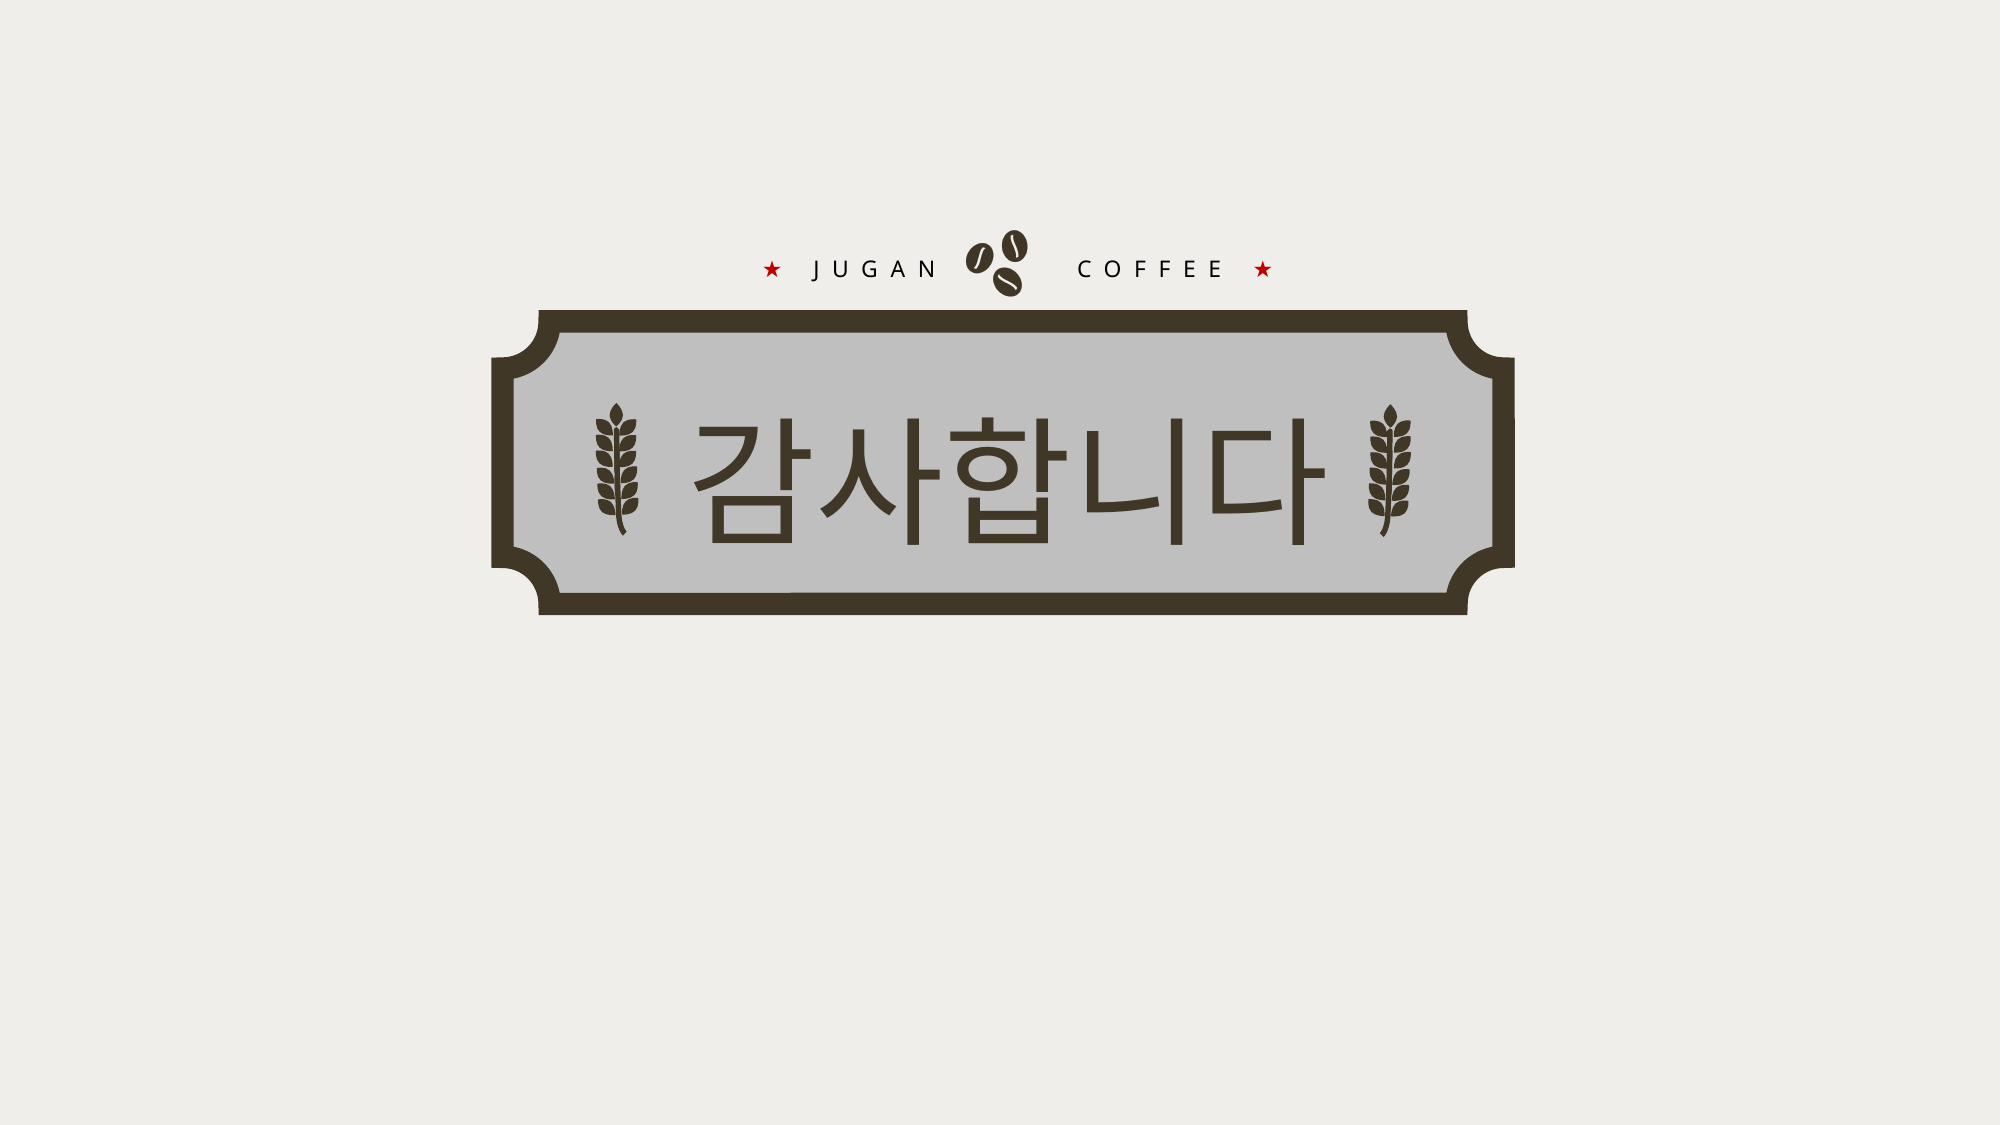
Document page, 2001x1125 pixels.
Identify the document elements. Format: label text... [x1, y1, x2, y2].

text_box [583, 409, 654, 523]
text_box [501, 320, 1505, 605]
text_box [1353, 411, 1423, 524]
text_box ★ JUGAN COFFEE ★ [747, 247, 956, 290]
text_box ★ JUGAN COFFEE ★ [1038, 247, 1289, 290]
picture [956, 222, 1038, 304]
text_box 감사합니다 [672, 398, 1345, 581]
